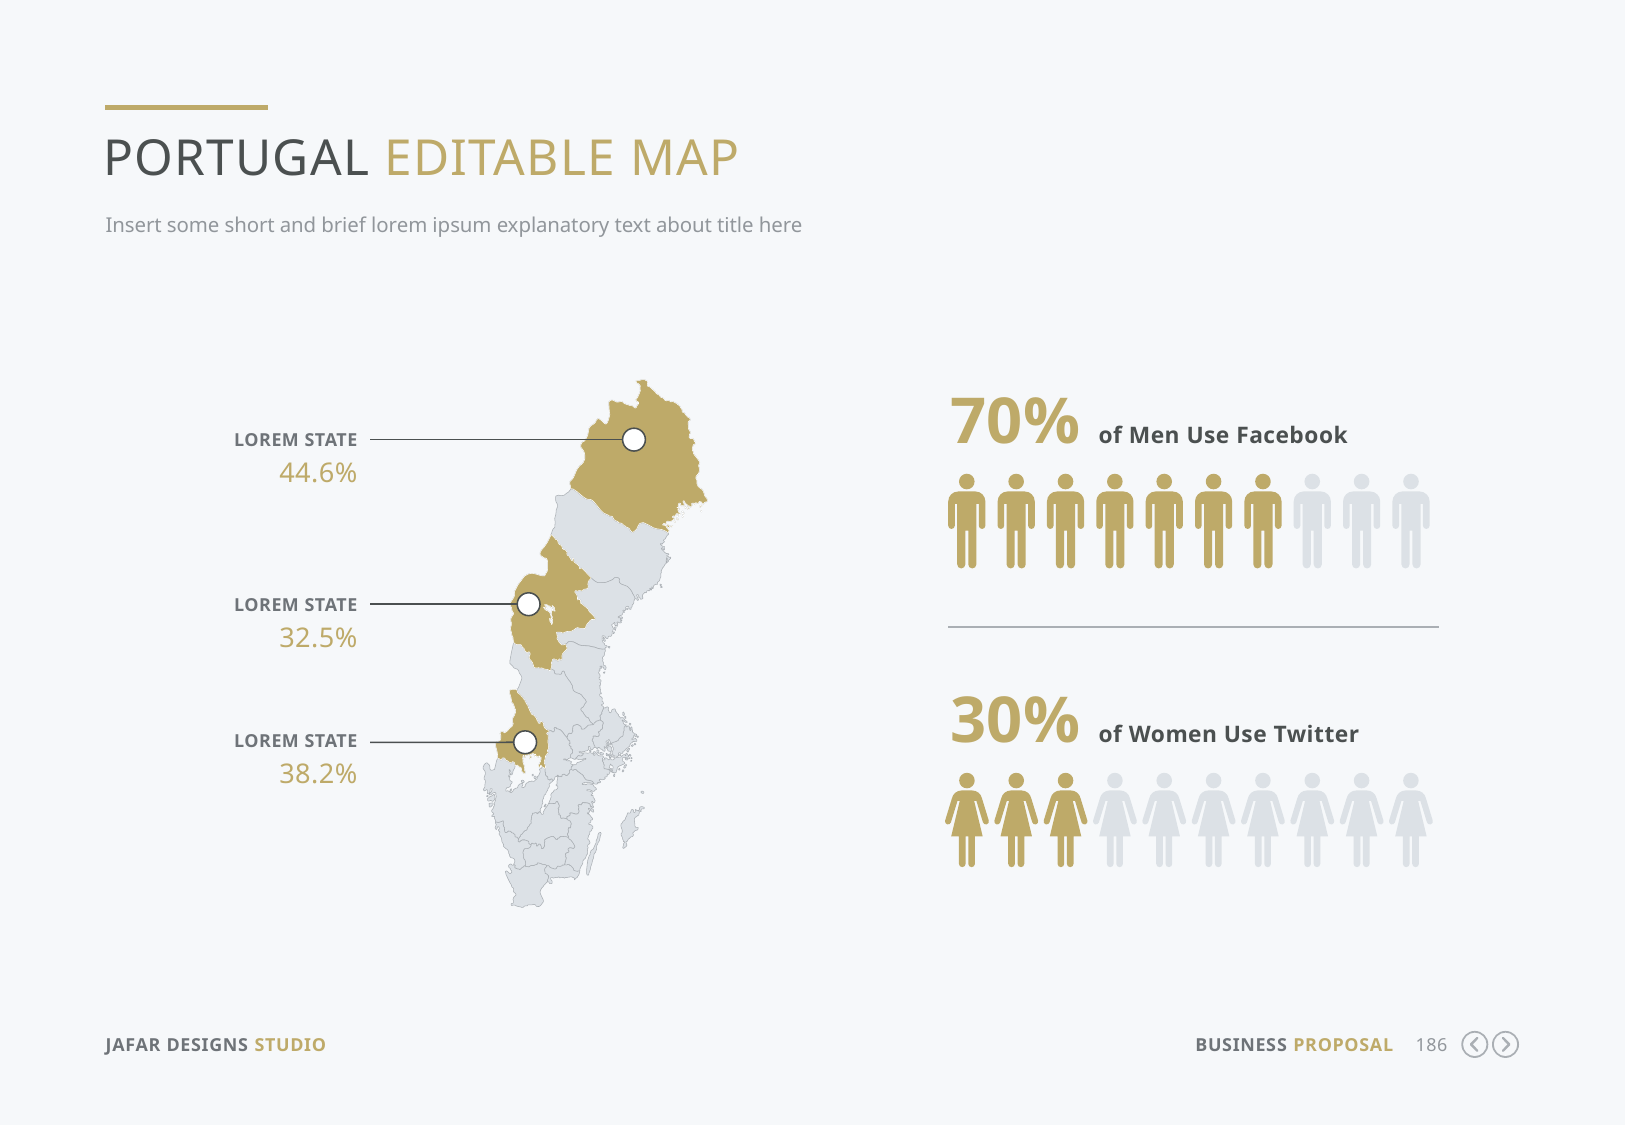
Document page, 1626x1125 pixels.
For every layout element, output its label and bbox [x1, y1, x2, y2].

text_box [370, 379, 708, 908]
text_box [949, 380, 1439, 457]
list [105, 209, 1519, 241]
text_box [198, 428, 358, 488]
text_box [945, 772, 1434, 868]
text_box [949, 678, 1439, 755]
list [103, 125, 1518, 188]
text_box [198, 729, 358, 790]
text_box [948, 473, 1430, 569]
text_box [198, 593, 358, 654]
